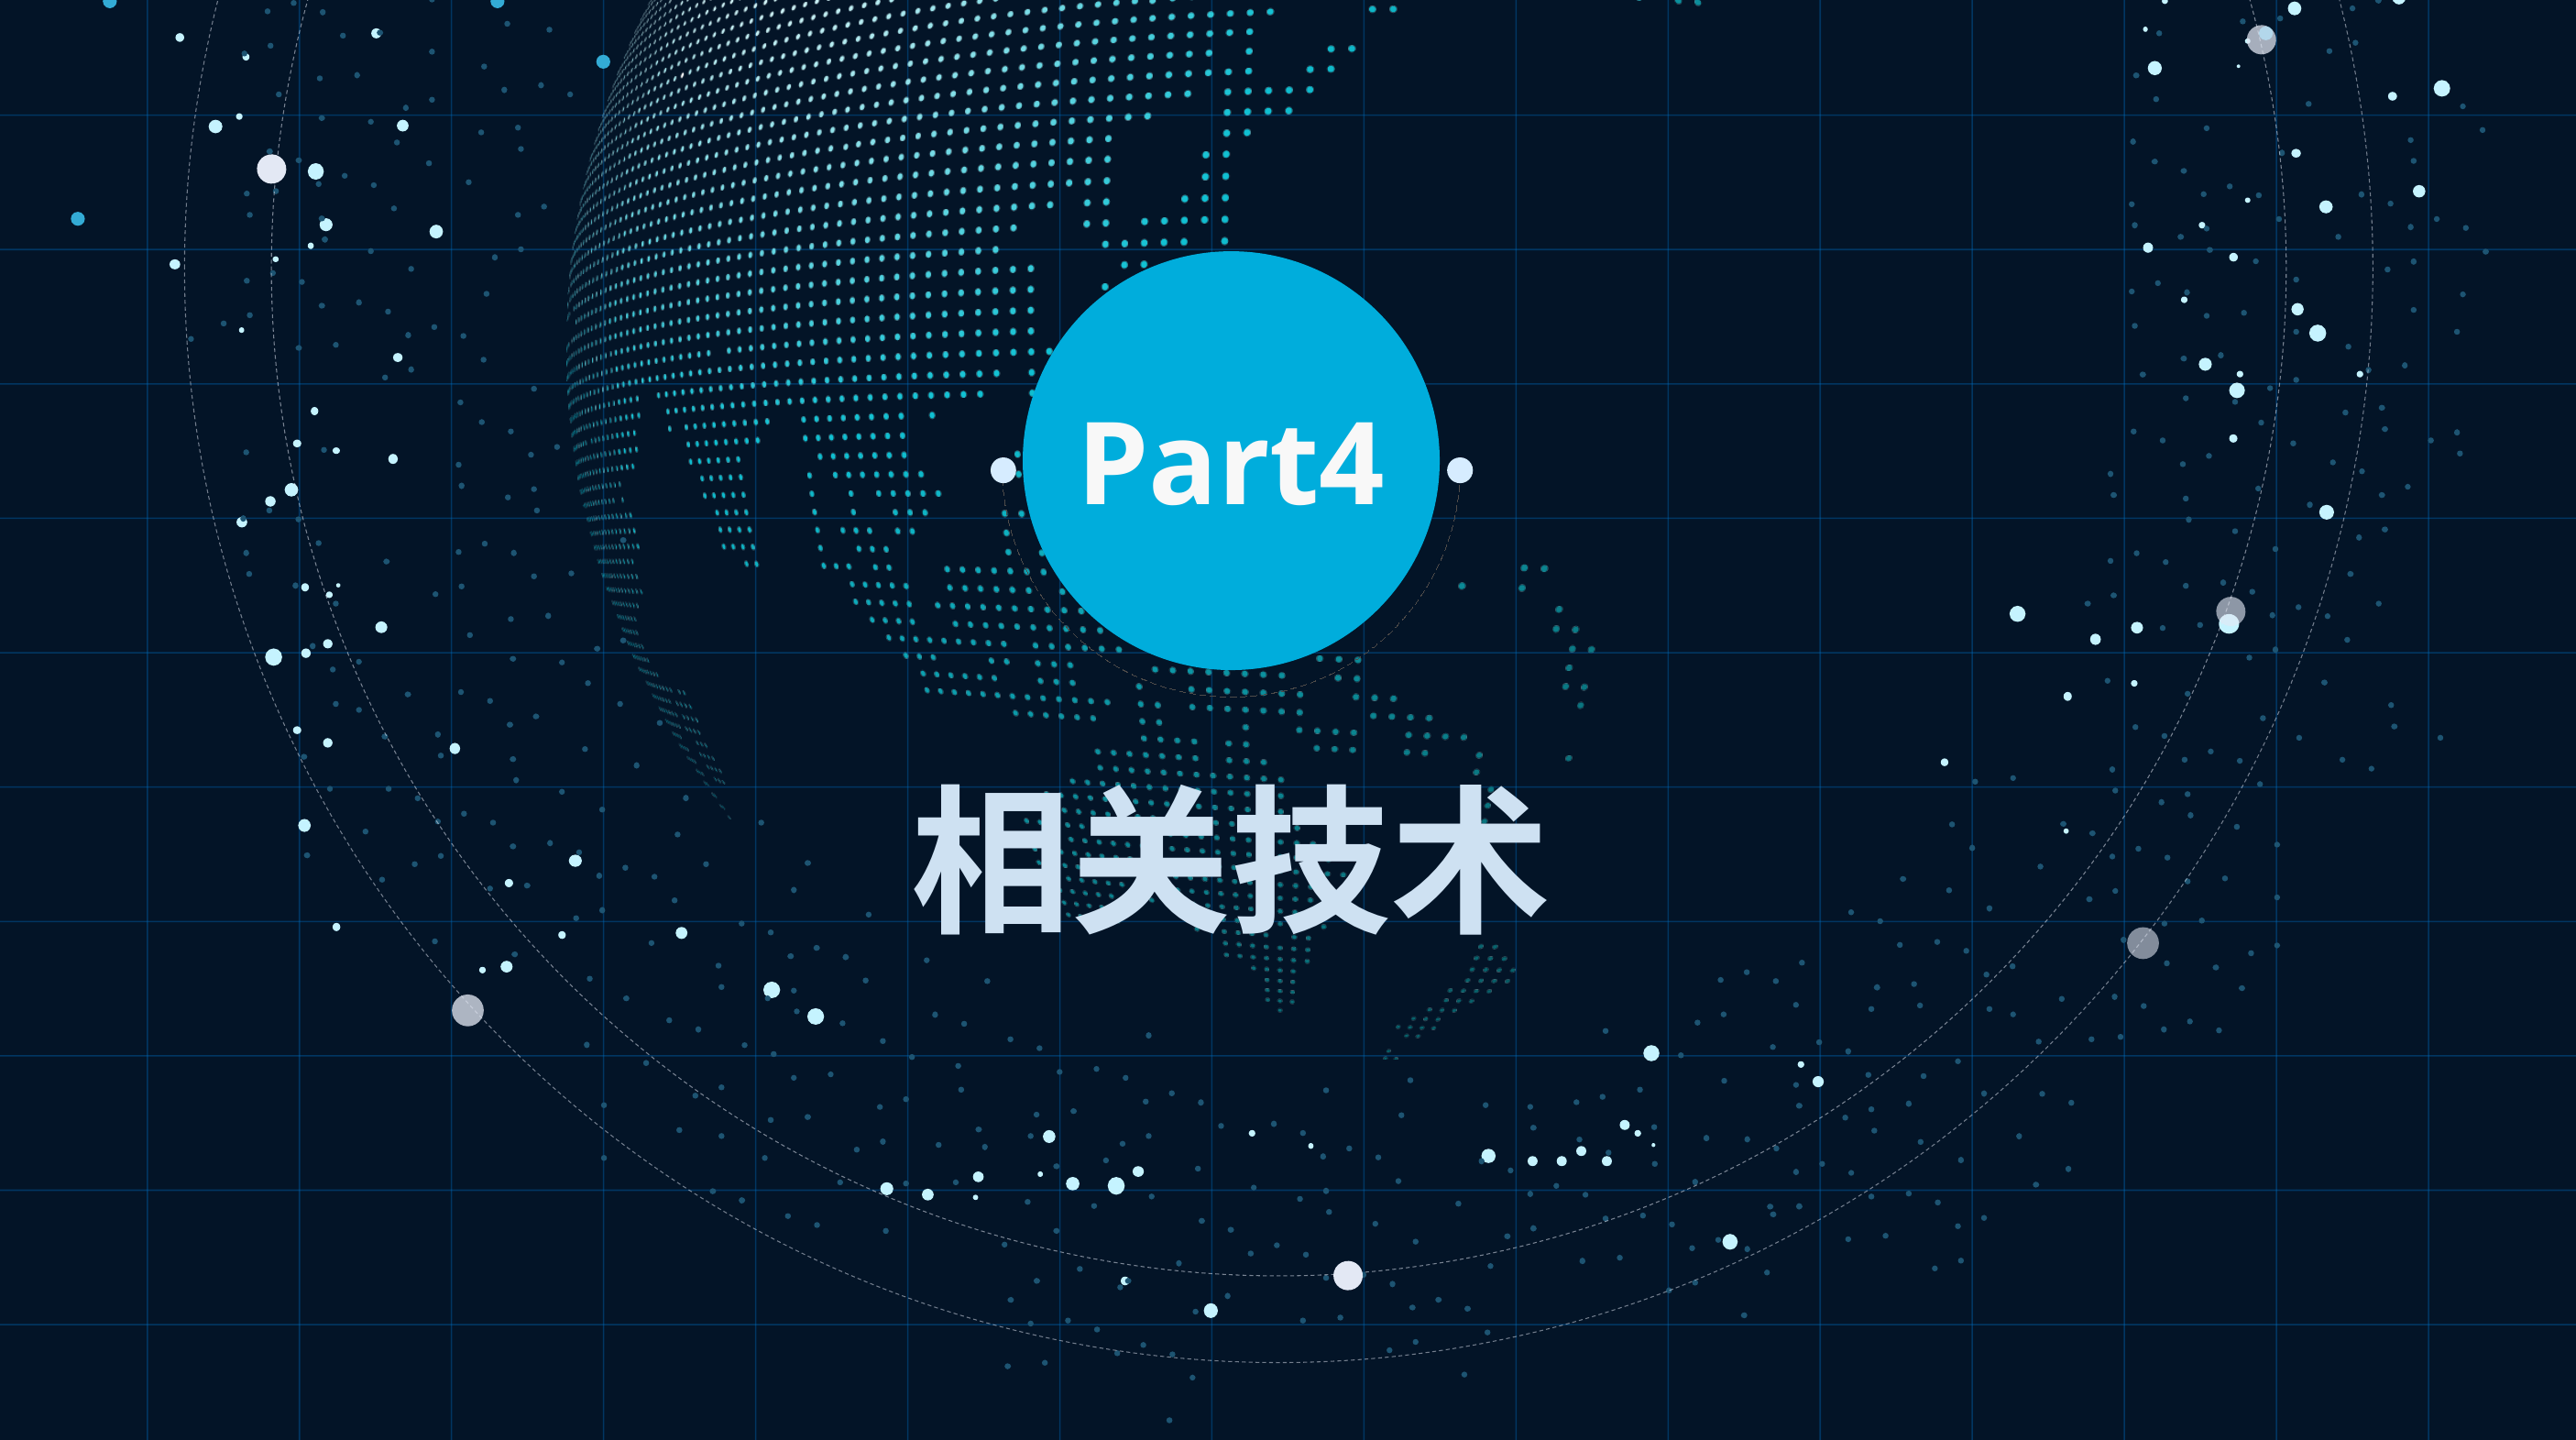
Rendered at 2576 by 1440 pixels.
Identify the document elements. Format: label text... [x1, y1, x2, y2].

picture [566, 960, 1783, 1060]
text_box 相关技术 [404, 753, 2058, 960]
text_box [1023, 251, 1441, 467]
picture [566, 0, 1783, 753]
text_box [1447, 457, 1474, 484]
text_box [990, 457, 1016, 484]
text_box Part4 [1053, 383, 1409, 534]
text_box [1003, 465, 1460, 698]
